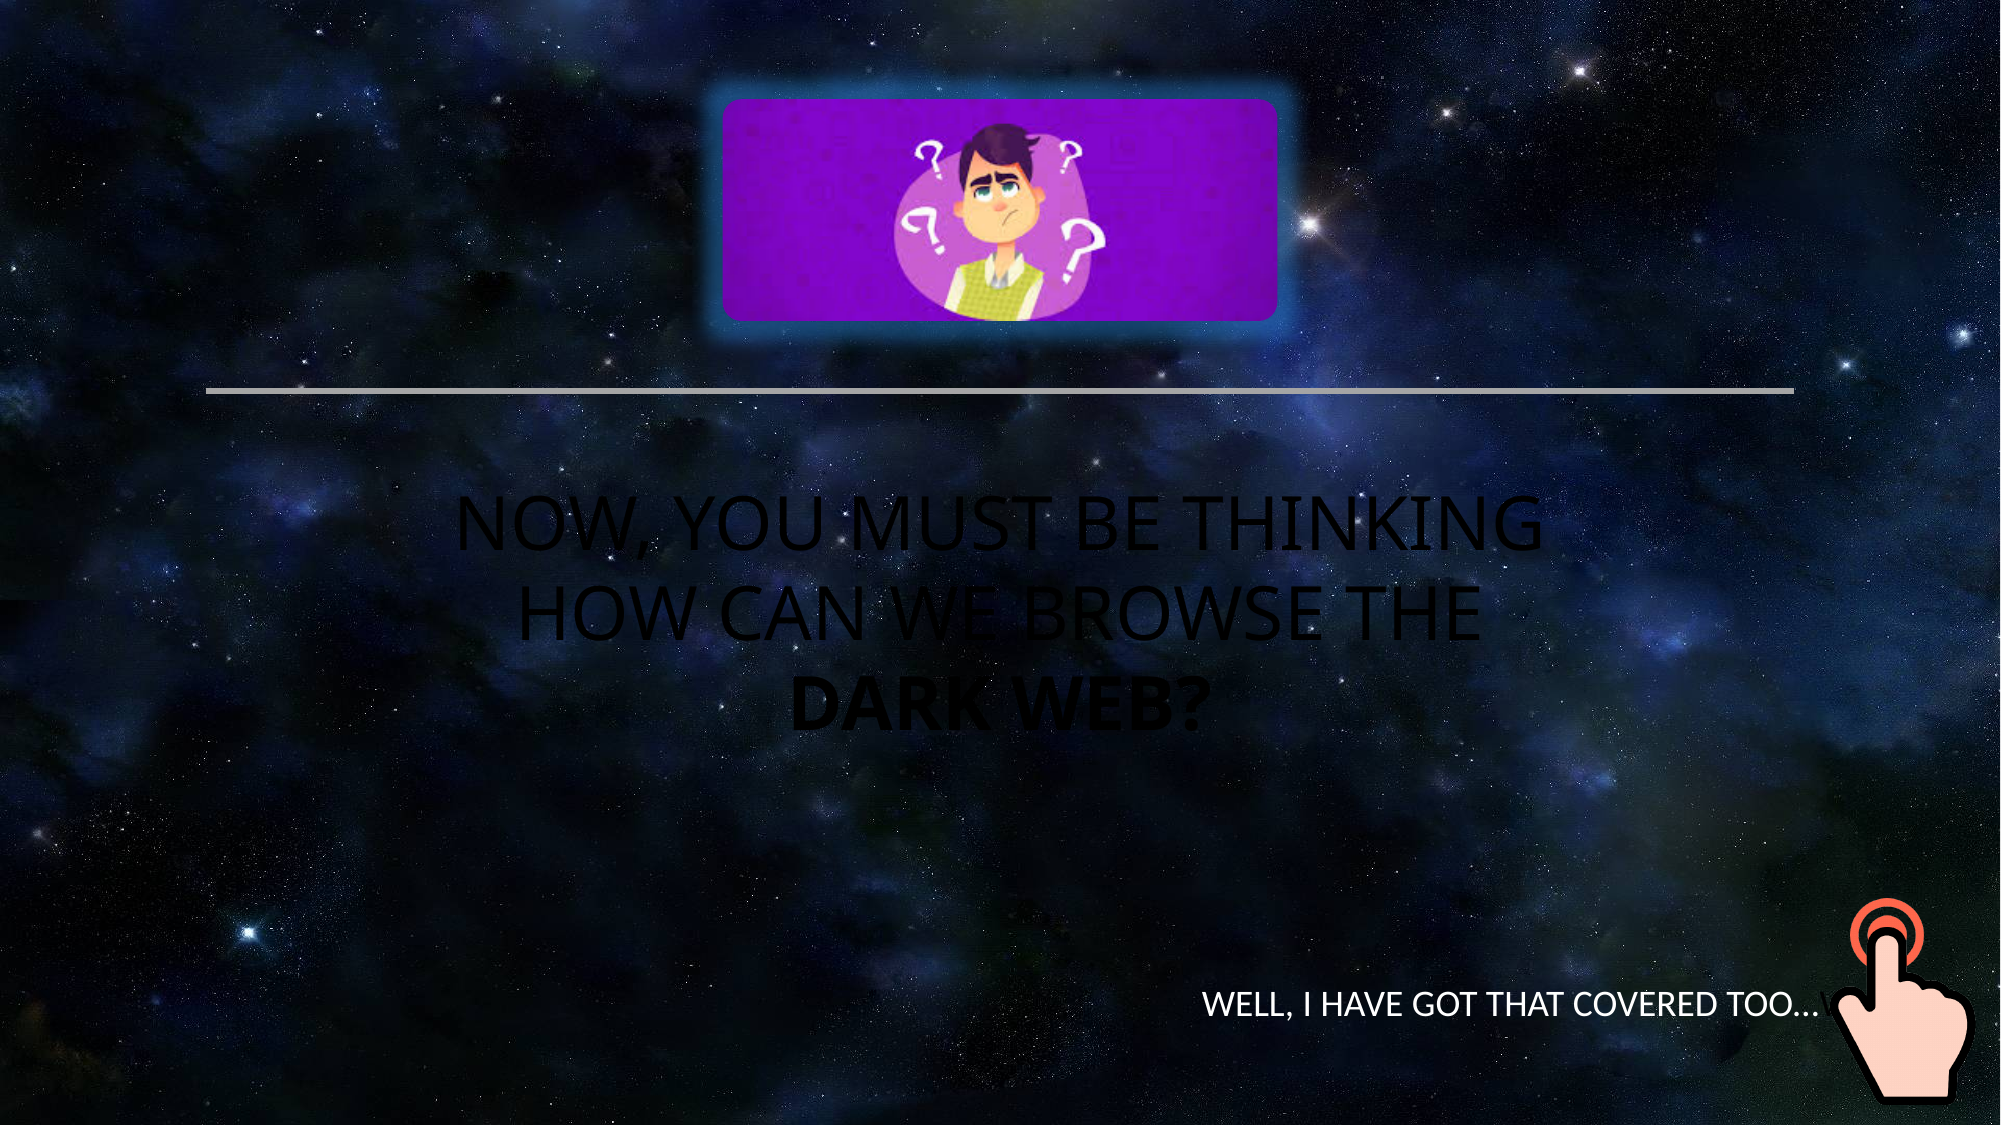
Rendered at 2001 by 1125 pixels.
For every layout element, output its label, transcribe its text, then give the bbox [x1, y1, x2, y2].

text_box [1187, 898, 2000, 1105]
picture [0, 0, 2001, 1125]
text_box NOW, YOU MUST BE THINKING HOW CAN WE BROWSE THE DARK WEB? [360, 468, 1640, 754]
